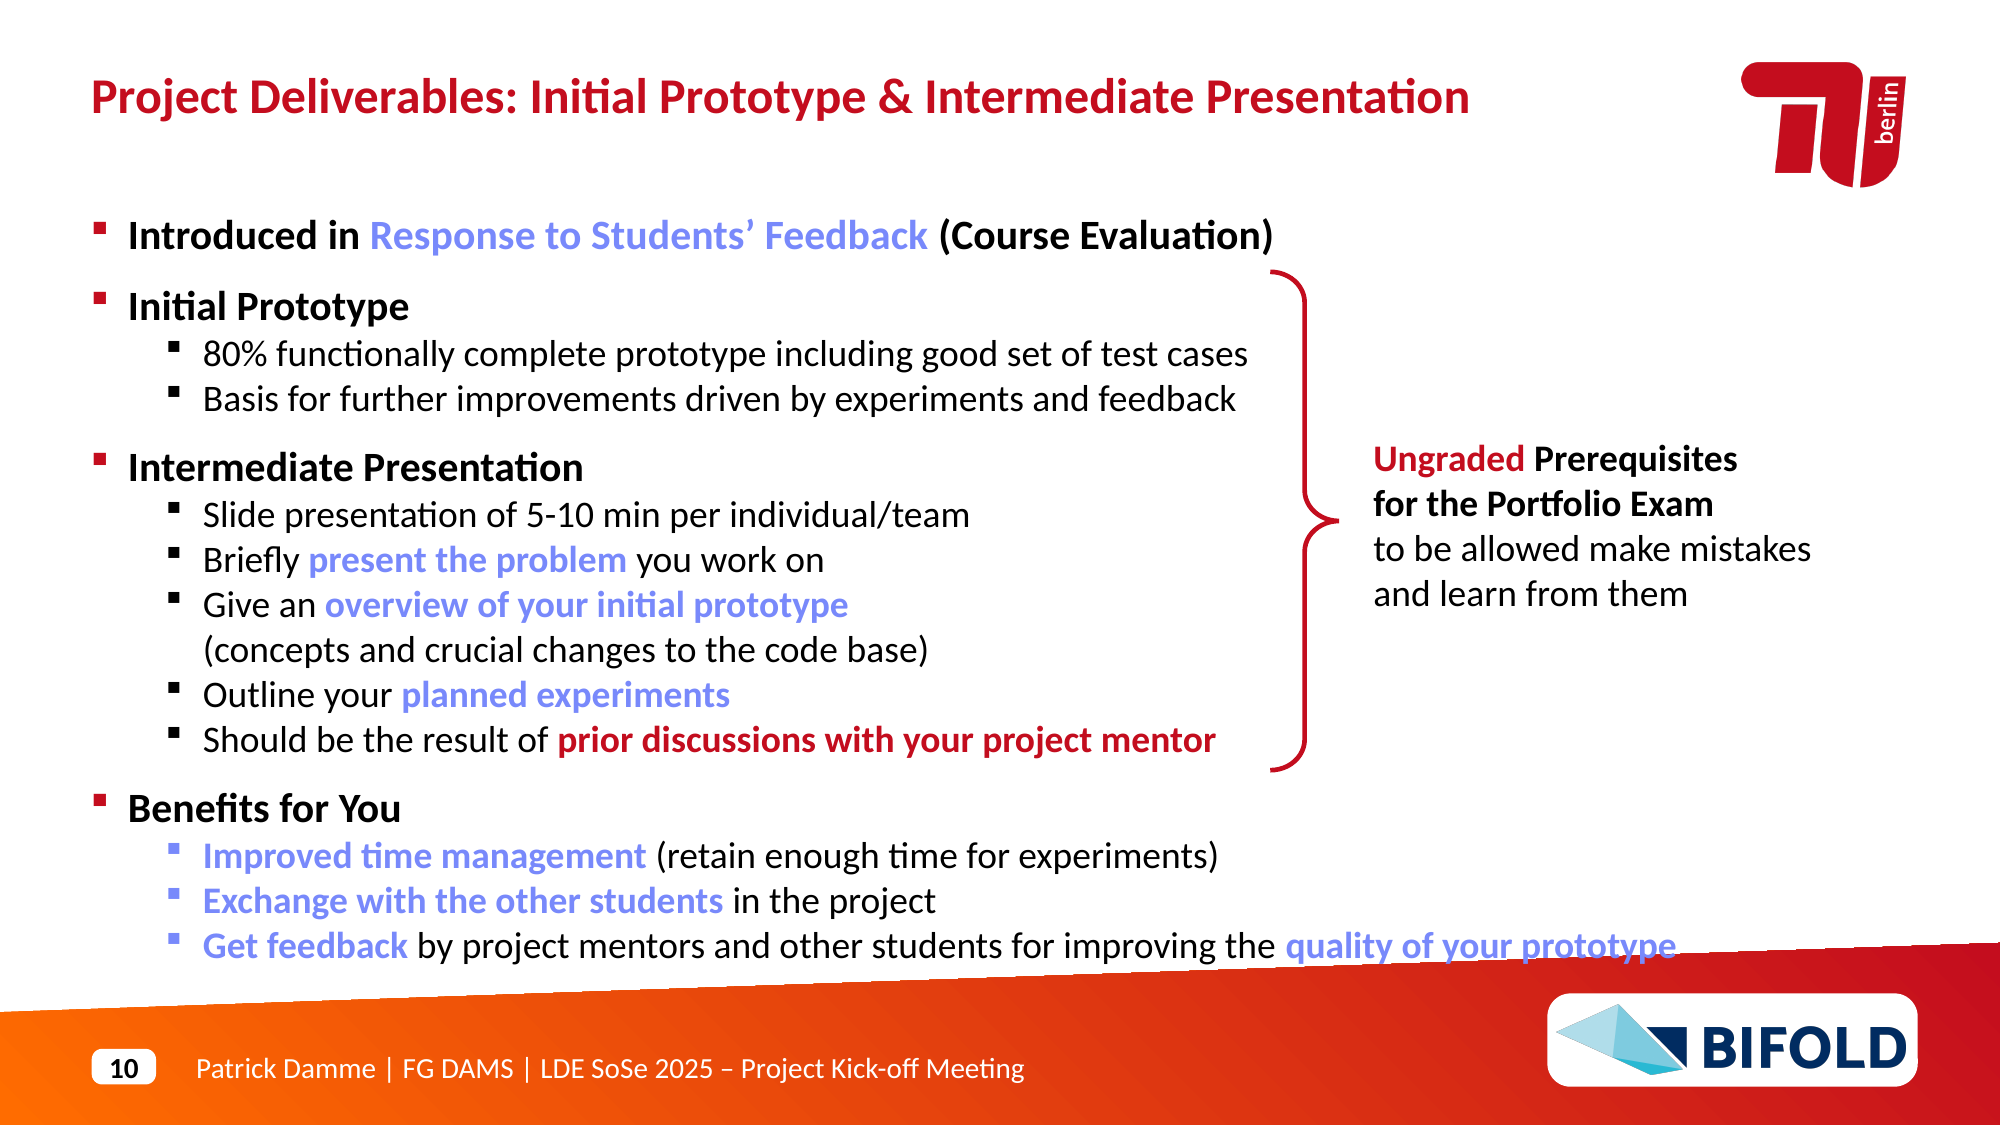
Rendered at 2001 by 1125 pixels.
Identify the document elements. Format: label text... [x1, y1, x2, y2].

text_box [1270, 271, 1340, 771]
list Introduced in Response to Students’ Feedback (Course Evaluation) Initial Prototype 80% functionally complete prototype including good set of test cases Basis for further improvements driven by experiments and feedback Intermediate Presentation Slide presentation of 5-10 min per individual/team Briefly present the problem you work on Give an overview of your initial prototype (concepts and crucial changes to the code base) Outline your planned experiments Should be the result of prior discussions with your project mentor Benefits for You Improved time management (retain enough time for experiments) Exchange with the other students in the project Get feedback by project mentors and other students for improving the quality of your prototype [90, 208, 1908, 948]
text_box Ungraded Prerequisites for the Portfolio Exam to be allowed make mistakes and learn from them [1358, 426, 1828, 667]
picture [1741, 62, 1906, 188]
list Project Deliverables: Initial Prototype & Intermediate Presentation [91, 65, 1595, 183]
picture [1556, 1004, 1906, 1075]
